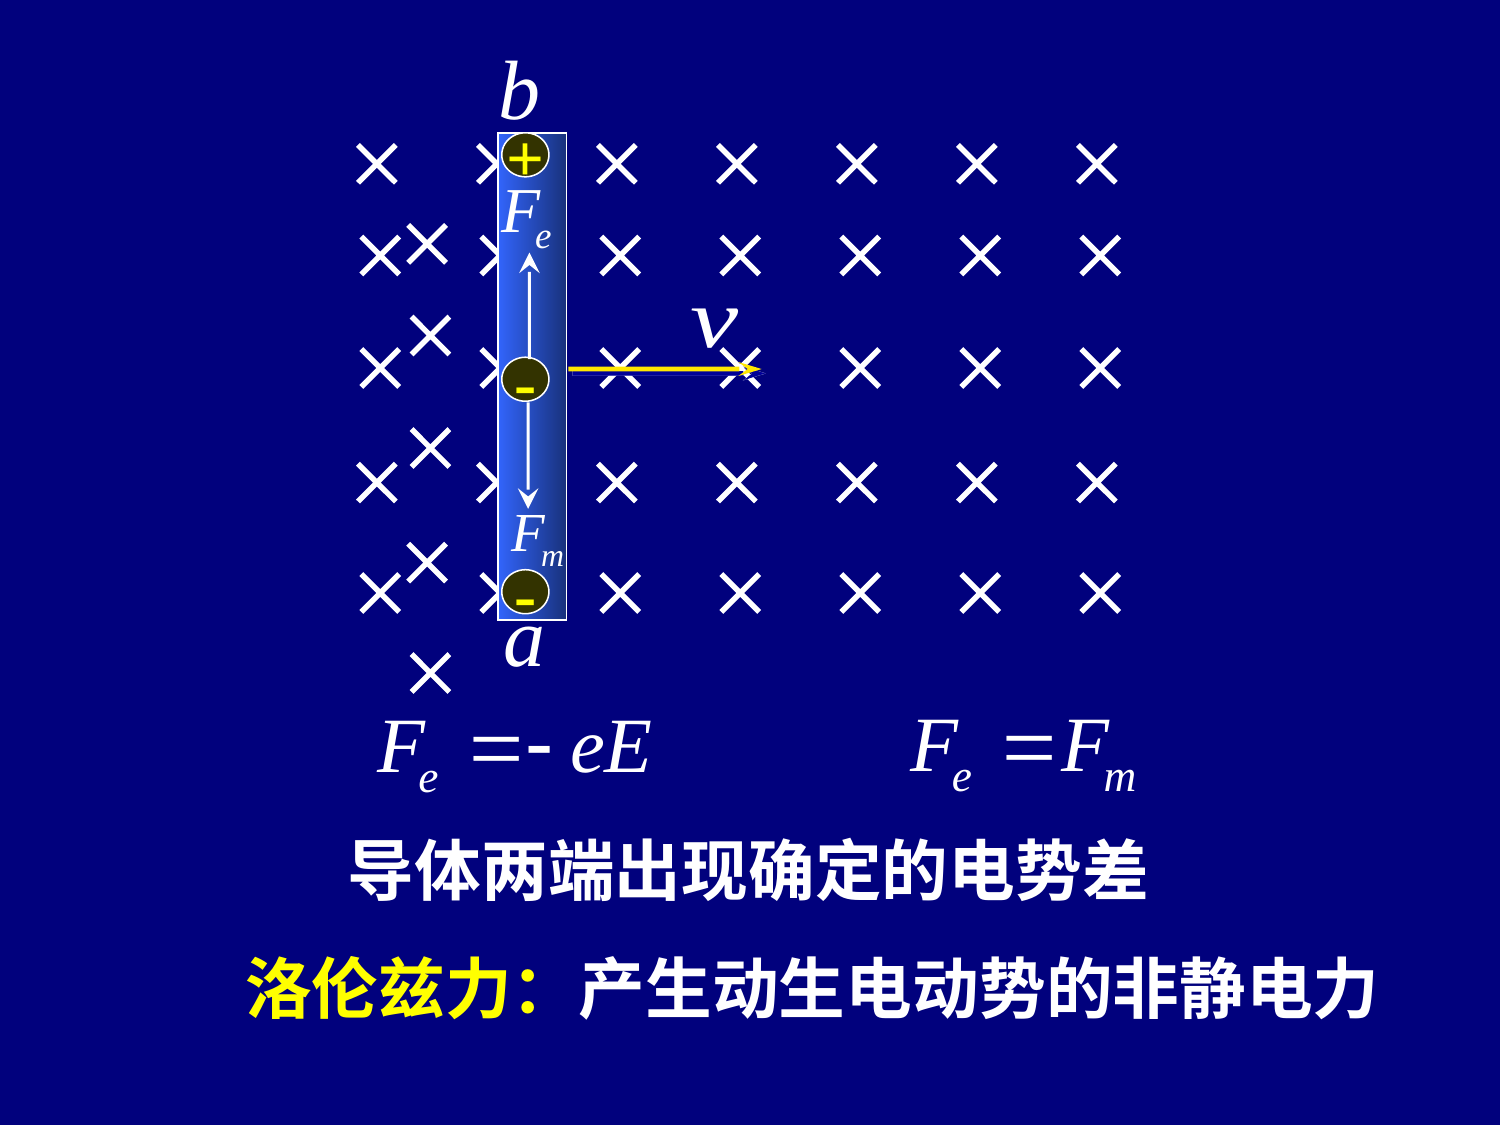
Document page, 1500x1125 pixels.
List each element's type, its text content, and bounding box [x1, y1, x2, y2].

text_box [497, 132, 762, 621]
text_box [501, 402, 576, 580]
text_box 导体两端出现确定的电势差 [333, 821, 1282, 917]
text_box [362, 680, 671, 812]
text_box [490, 610, 562, 688]
text_box 洛伦兹力：产生动生电动势的非静电力 [230, 939, 1447, 1035]
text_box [896, 692, 1152, 811]
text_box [335, 108, 492, 634]
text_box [563, 108, 1152, 634]
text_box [489, 167, 566, 360]
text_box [488, 42, 559, 141]
